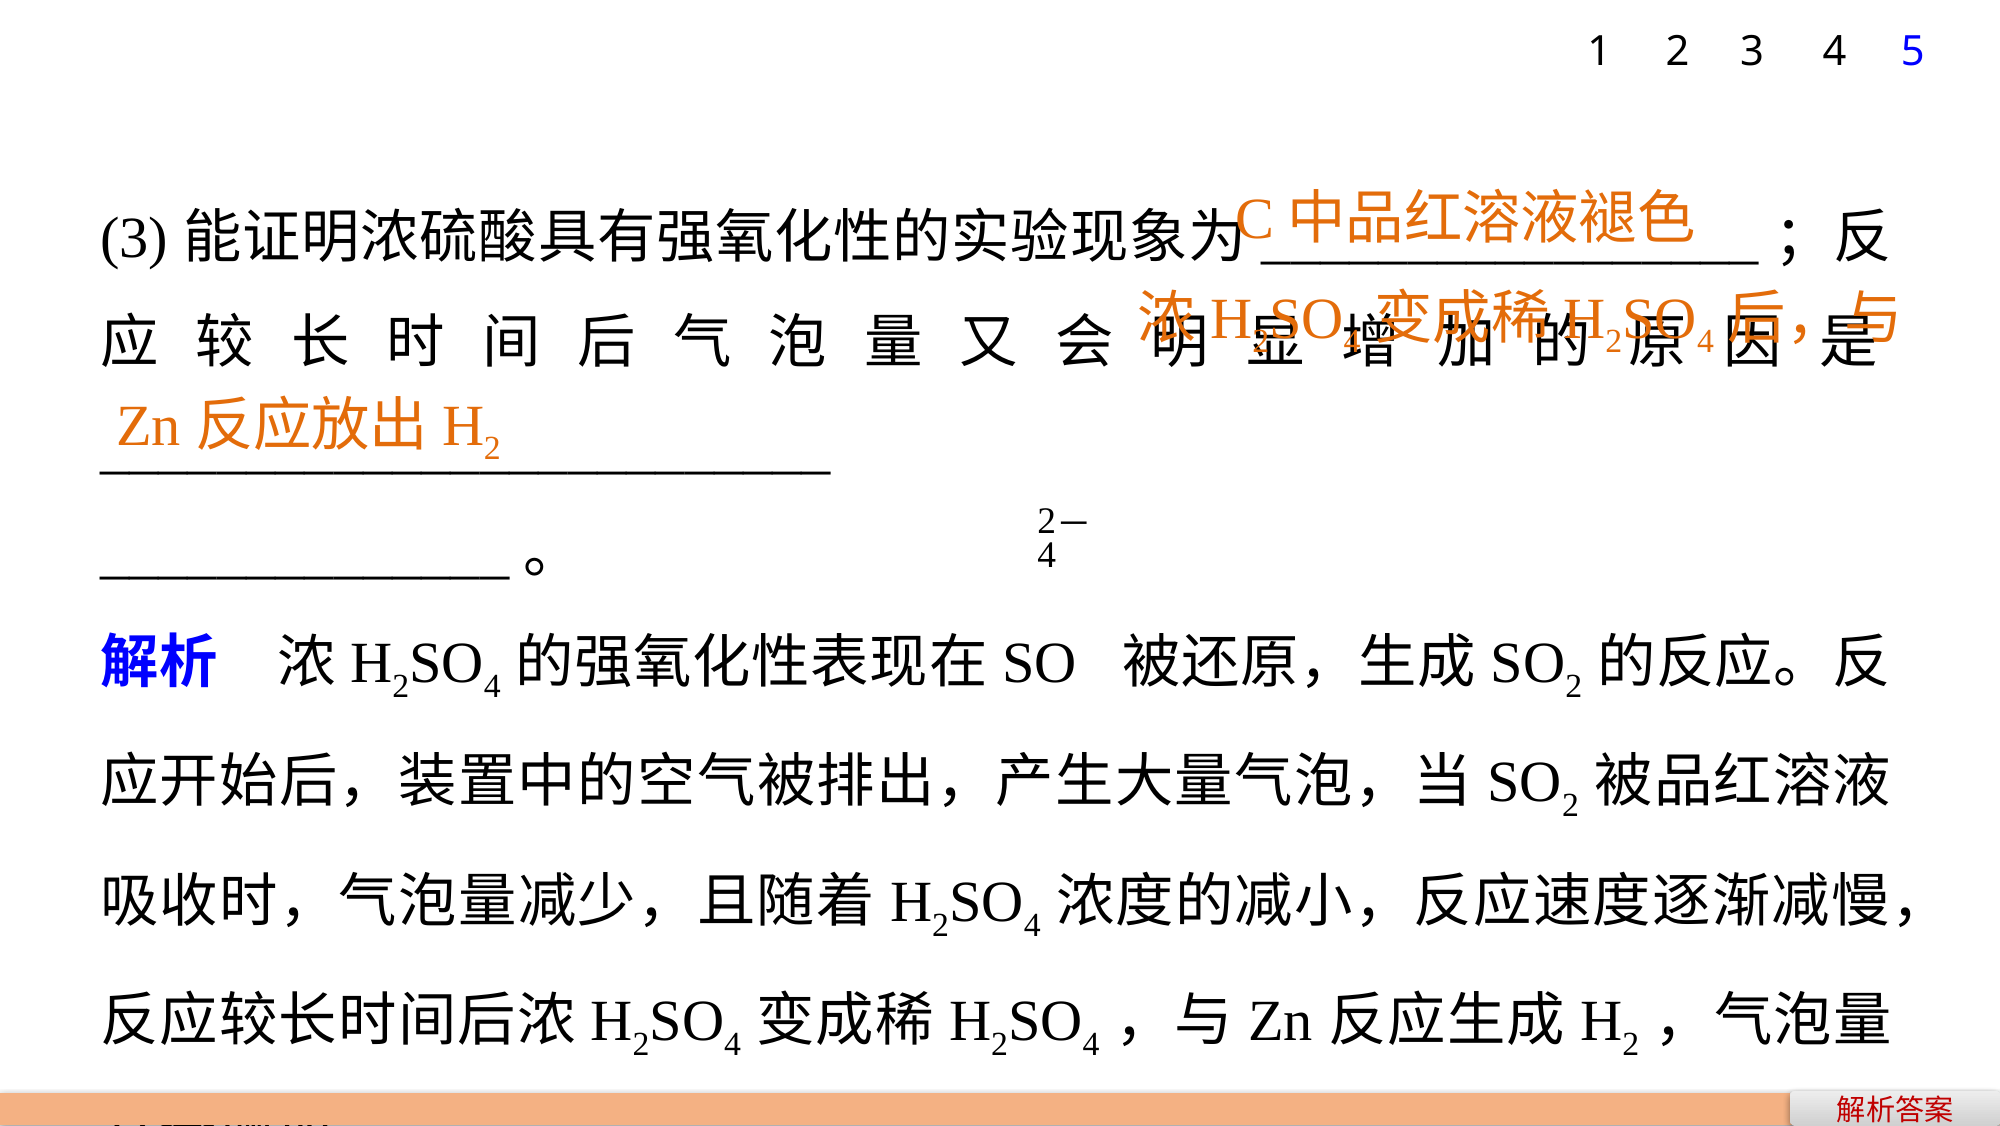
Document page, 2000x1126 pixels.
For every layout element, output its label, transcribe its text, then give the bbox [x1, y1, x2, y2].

text_box 5 [1879, 1, 1945, 97]
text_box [1037, 491, 1129, 595]
text_box (3)能证明浓硫酸具有强氧化性的实验现象为_________________；反应较长时间后气泡量又会明显增加的原因是_________________________ ______________。 解析 浓H2SO4的强氧化性表现在SO 被还原，生成SO2的反应。反应开始后，装置中的空气被排出，产生大量气泡，当SO2被品红溶液吸收时，气泡量减少，且随着H2SO4浓度的减小，反应速度逐渐减慢，反应较长时间后浓H2SO4变成稀H2SO4，与Zn反应生成H2，气泡量又会增加。 [80, 154, 1912, 1091]
text_box [0, 1092, 1787, 1126]
text_box Zn反应放出H2 [101, 379, 516, 474]
text_box 浓H2SO4变成稀H2SO4后，与 [1123, 272, 1918, 367]
text_box C中品红溶液褪色 [1220, 172, 1711, 258]
text_box 解析答案 [1788, 1089, 2000, 1126]
text_box 3 [1726, 1, 1785, 97]
text_box 2 [1648, 1, 1710, 97]
text_box 1 [1566, 1, 1632, 97]
text_box 4 [1801, 1, 1867, 97]
